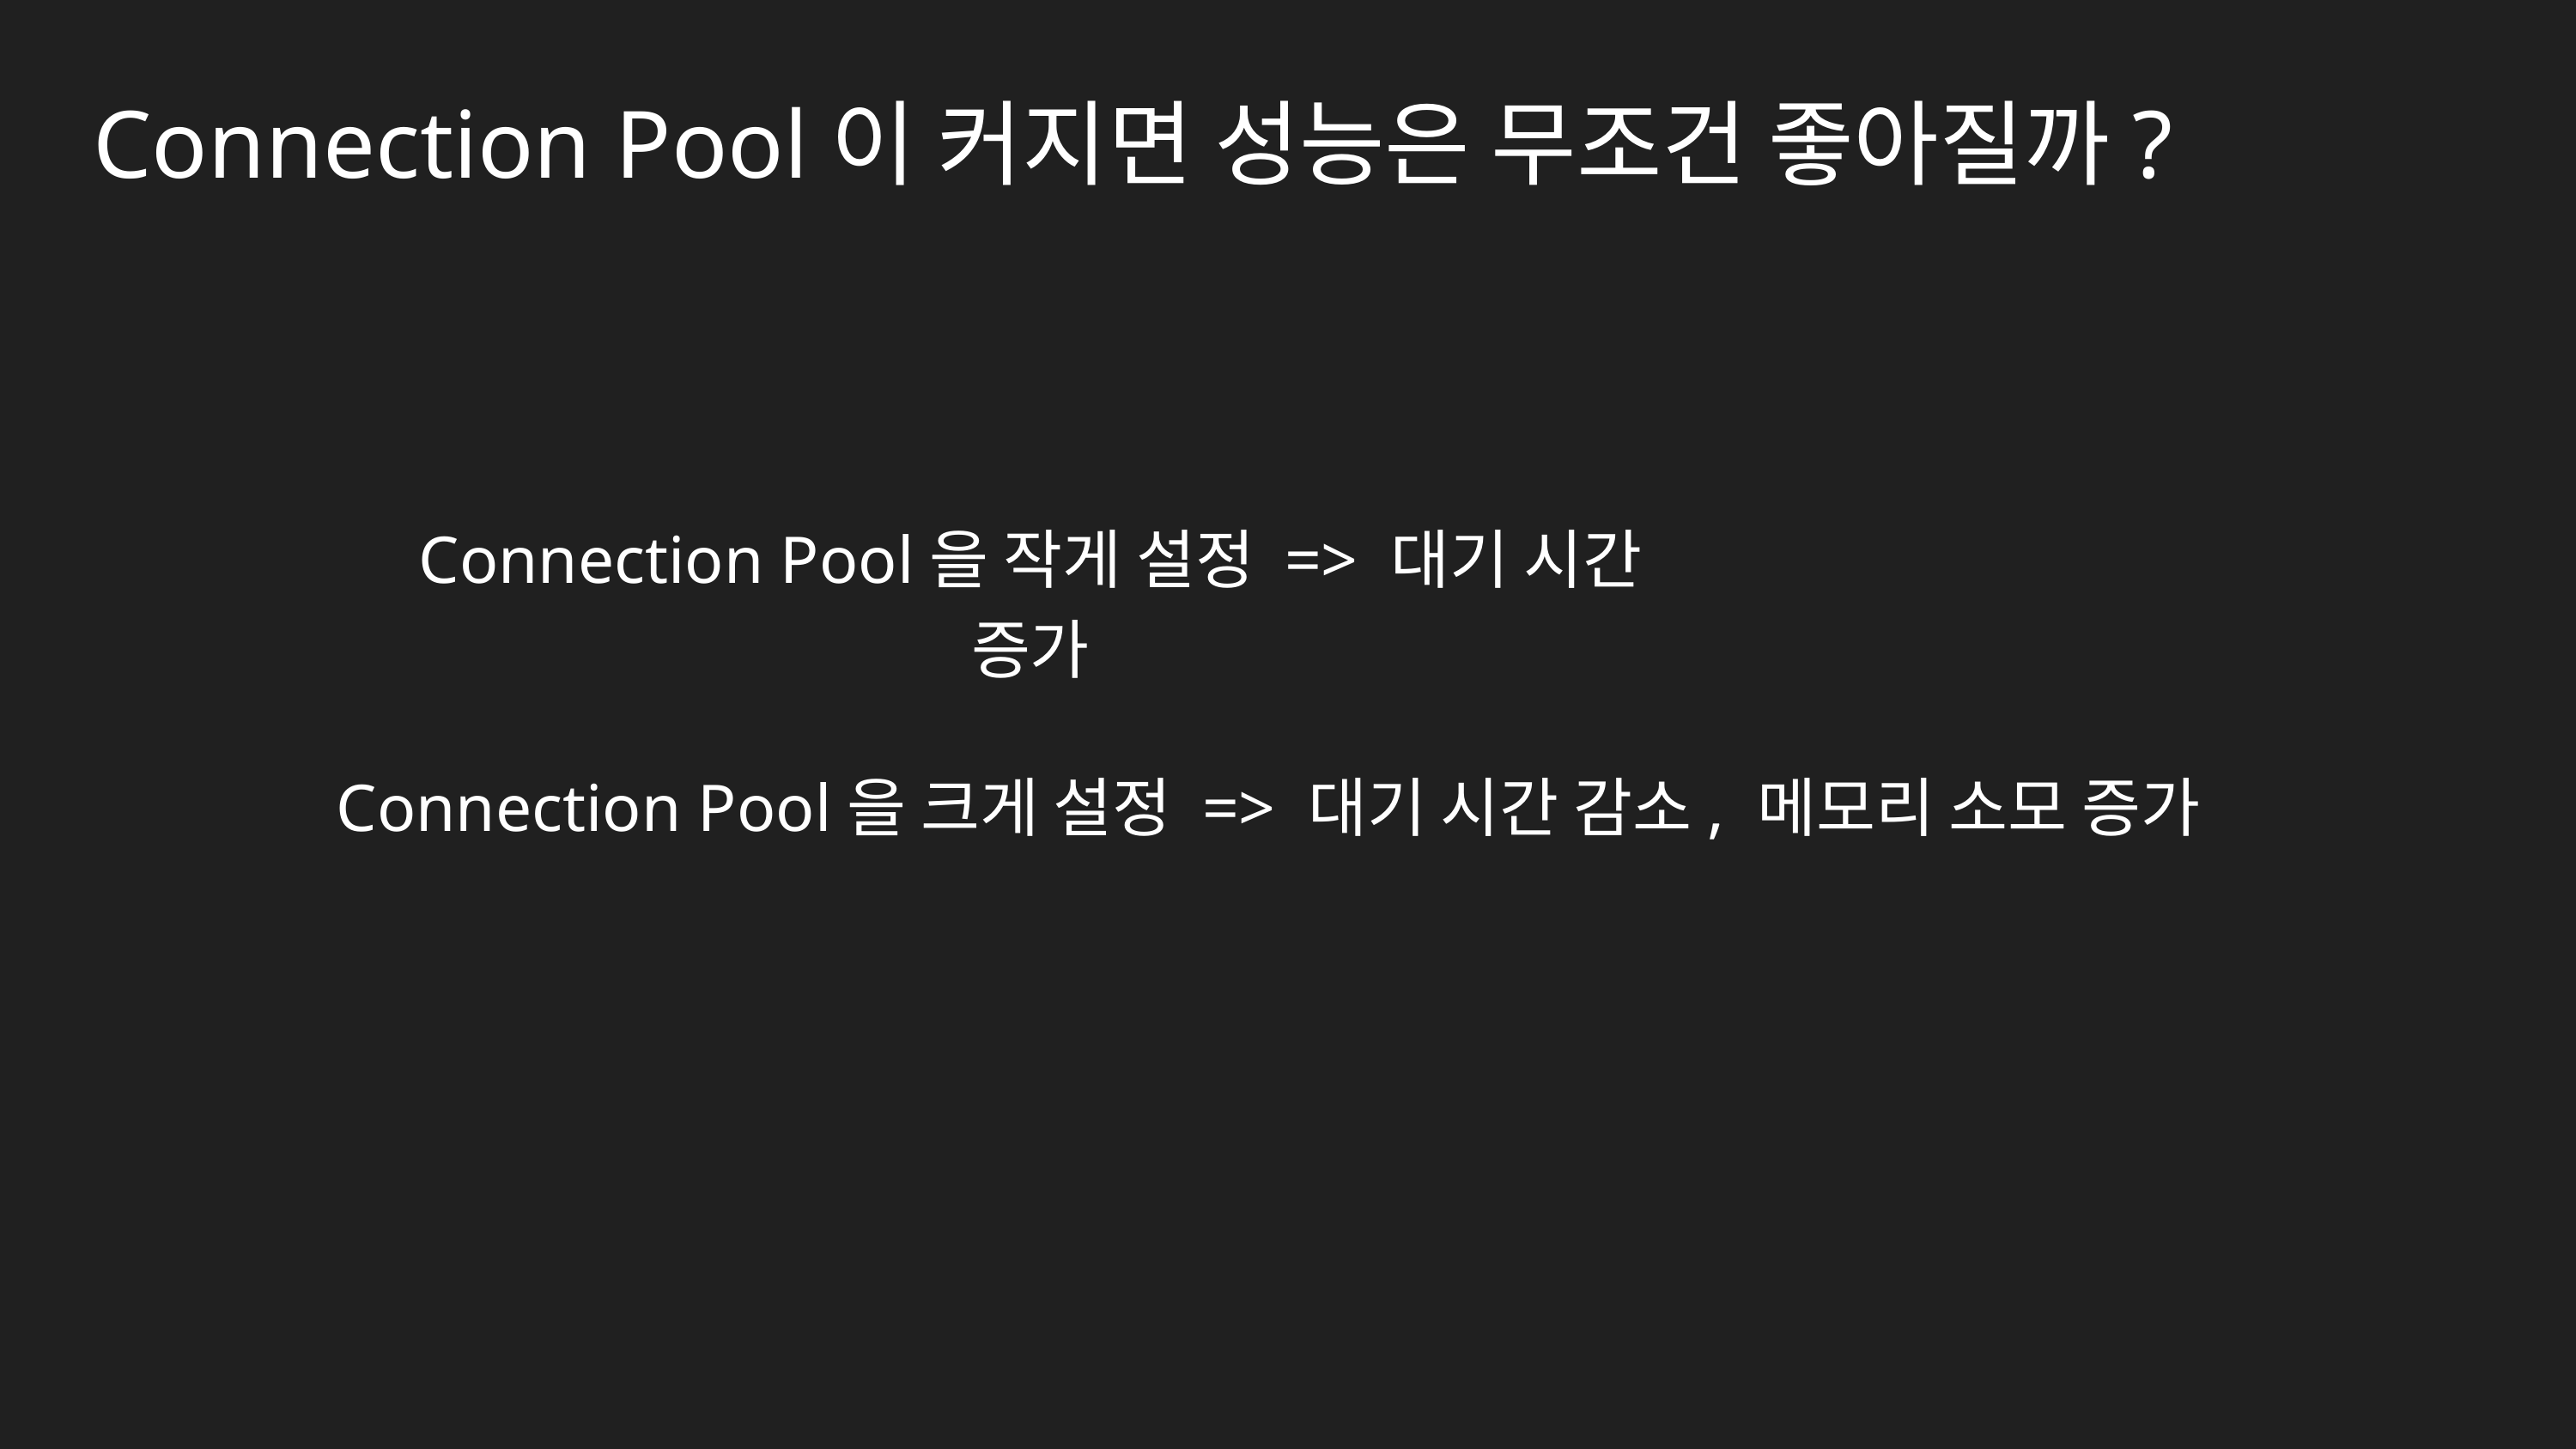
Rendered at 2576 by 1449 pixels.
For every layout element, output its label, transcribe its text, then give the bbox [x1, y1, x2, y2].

text_box Connection Pool을 작게 설정 => 대기 시간 증가 [366, 506, 1695, 687]
text_box Connection Pool이 커지면 성능은 무조건 좋아질까? [93, 94, 2483, 197]
text_box Connection Pool을 크게 설정 => 대기 시간 감소, 메모리 소모 증가 [281, 754, 2256, 845]
